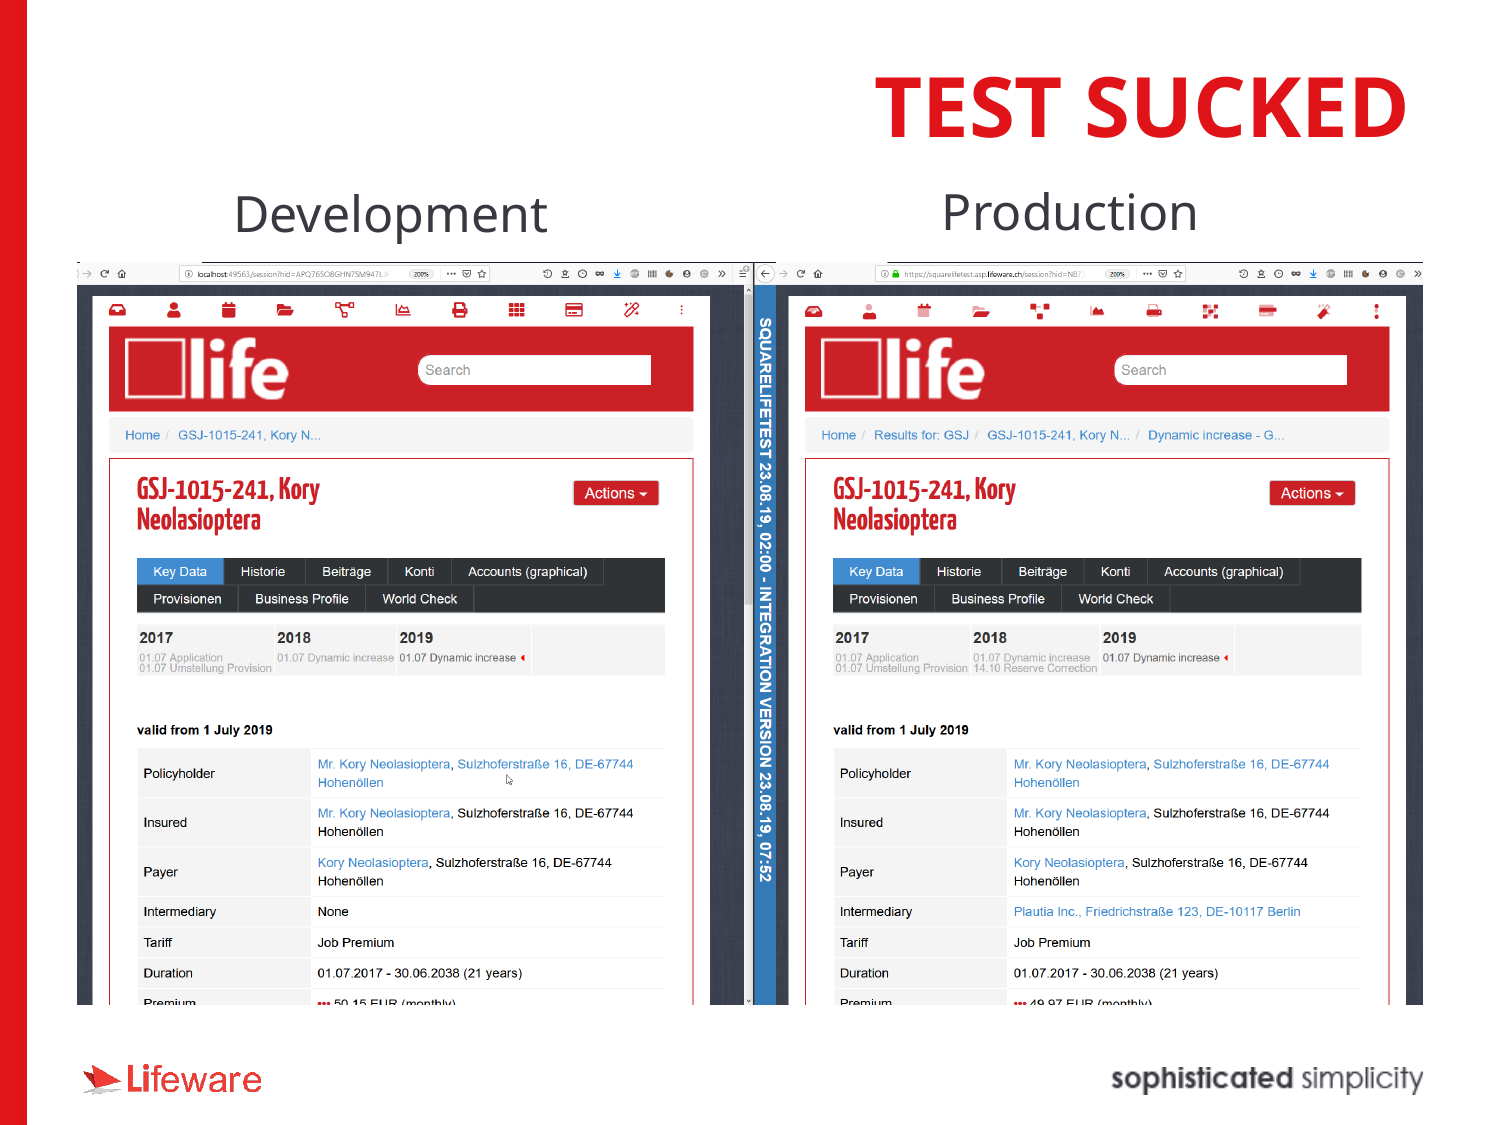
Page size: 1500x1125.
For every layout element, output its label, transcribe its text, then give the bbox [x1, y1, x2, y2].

text_box Development [218, 174, 737, 260]
title TEST SUCKED [75, 45, 1425, 164]
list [77, 262, 1423, 1006]
picture [78, 1011, 269, 1125]
picture [0, 0, 27, 1125]
text_box Production [927, 172, 1446, 374]
picture [1110, 1067, 1424, 1095]
